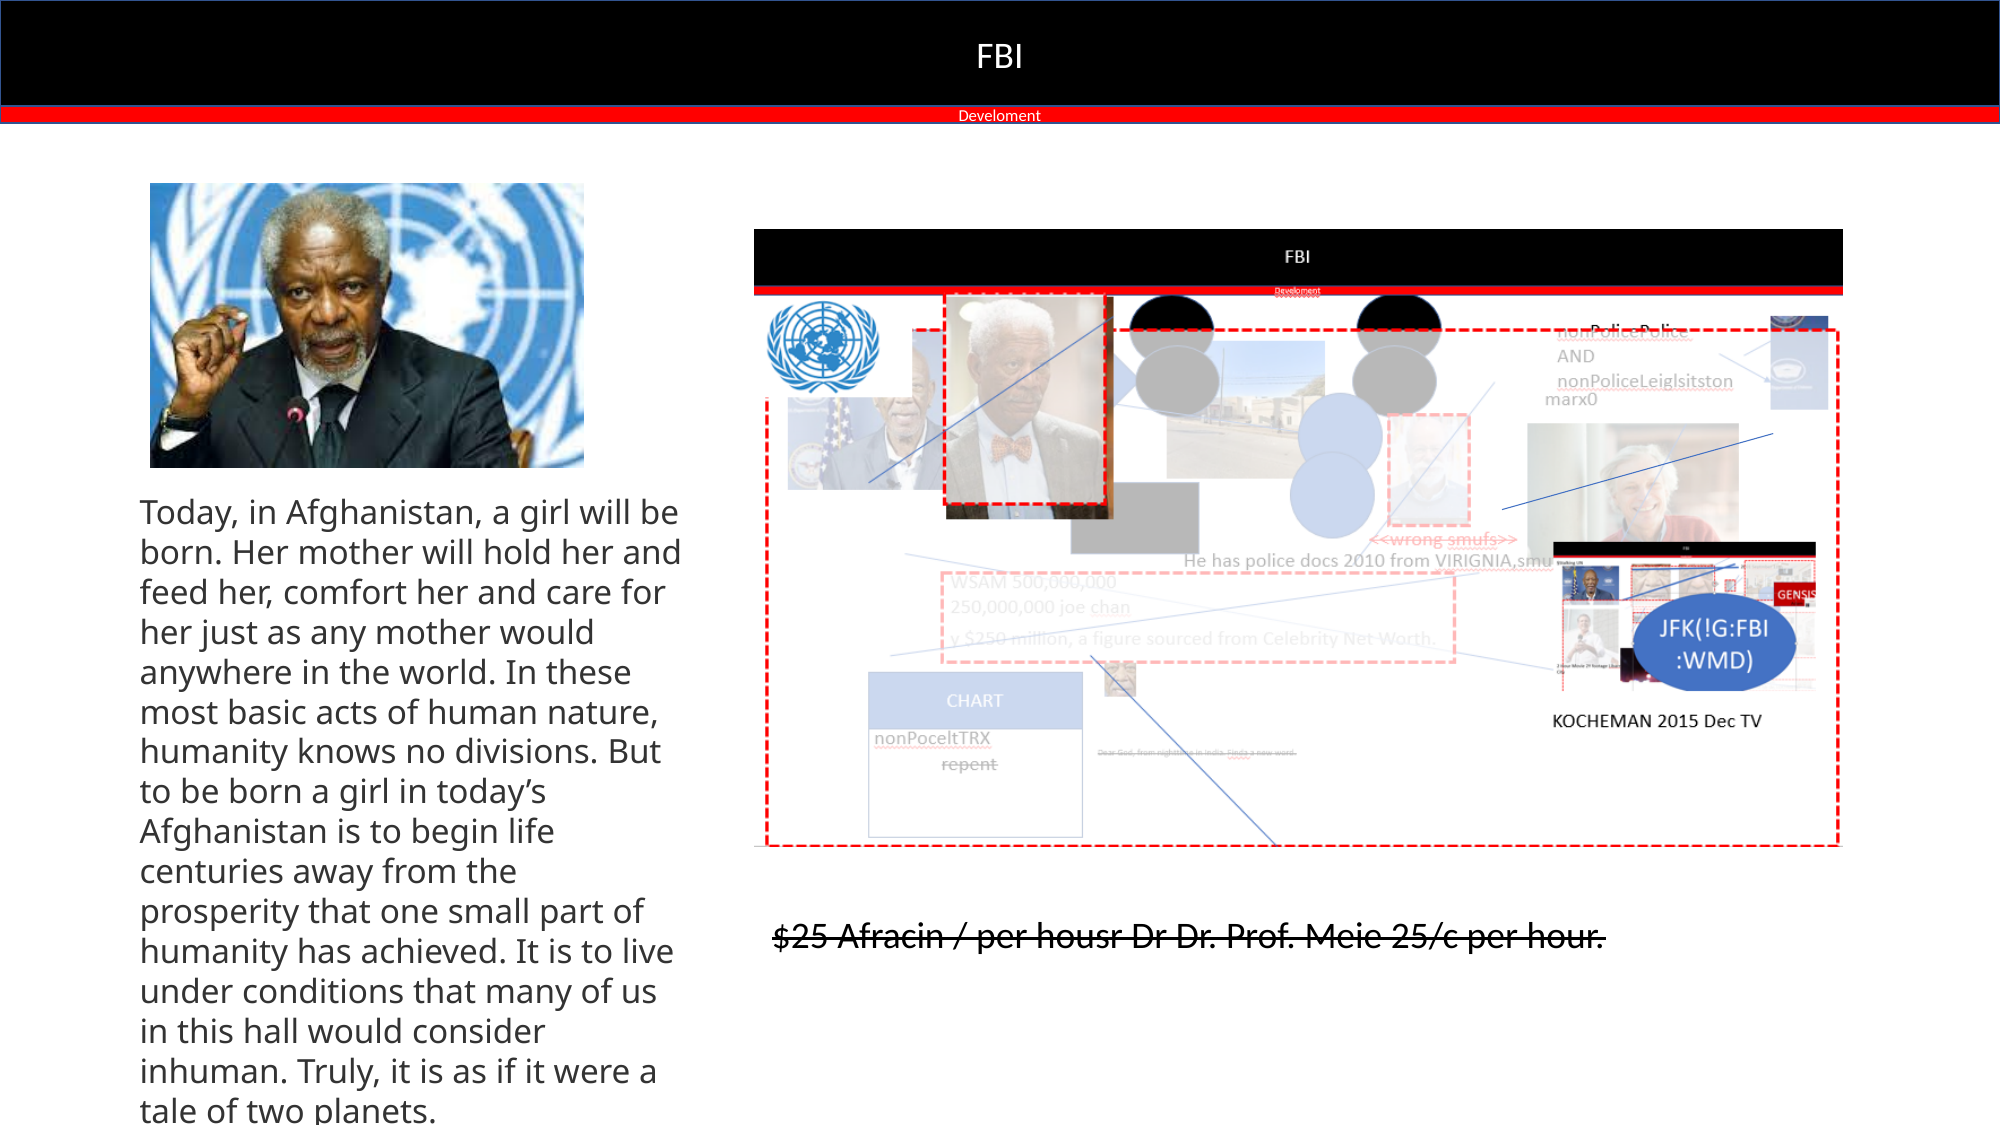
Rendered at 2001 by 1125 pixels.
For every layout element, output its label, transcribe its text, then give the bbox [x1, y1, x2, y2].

text_box Develoment [0, 105, 2000, 124]
text_box $25 Afracin / per housr Dr Dr. Prof. Meie 25/c per hour. [757, 904, 1621, 964]
text_box Today, in Afghanistan, a girl will be born. Her mother will hold her and feed her, comfort her and care for her just as any mother would anywhere in the world. In these most basic acts of human nature, humanity knows no divisions. But to be born a girl in today’s Afghanistan is to begin life centuries away from the prosperity that one small part of humanity has achieved. It is to live under conditions that many of us in this hall would consider inhuman. Truly, it is as if it were a tale of two planets. [124, 483, 702, 1125]
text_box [1502, 433, 1774, 510]
picture [150, 183, 584, 468]
picture [754, 229, 1843, 848]
text_box FBI [0, 0, 2000, 105]
